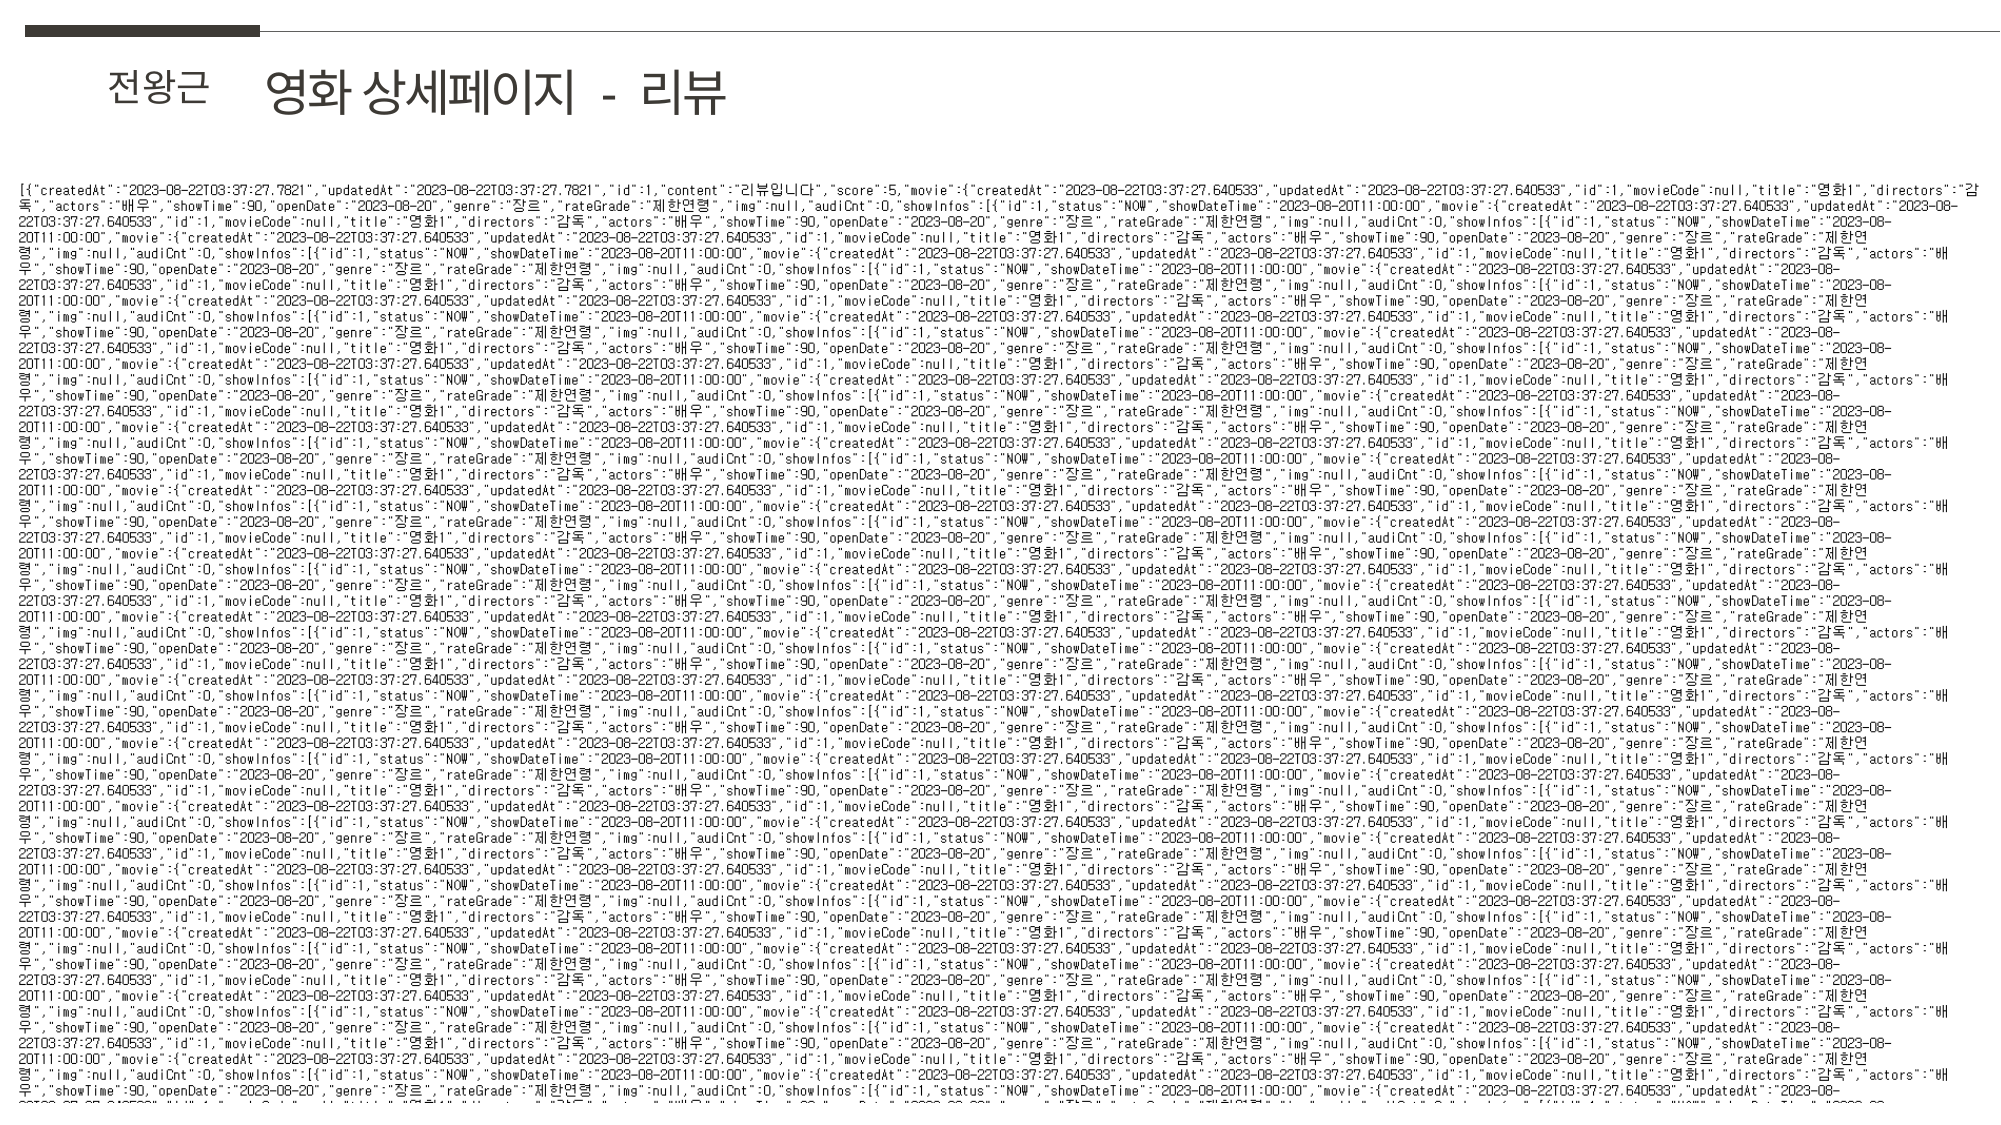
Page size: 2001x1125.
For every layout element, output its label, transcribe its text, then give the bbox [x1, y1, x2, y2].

text_box 전왕근 [93, 56, 227, 117]
text_box 영화 상세페이지 - 리뷰 [250, 54, 744, 129]
picture [13, 172, 1987, 1103]
